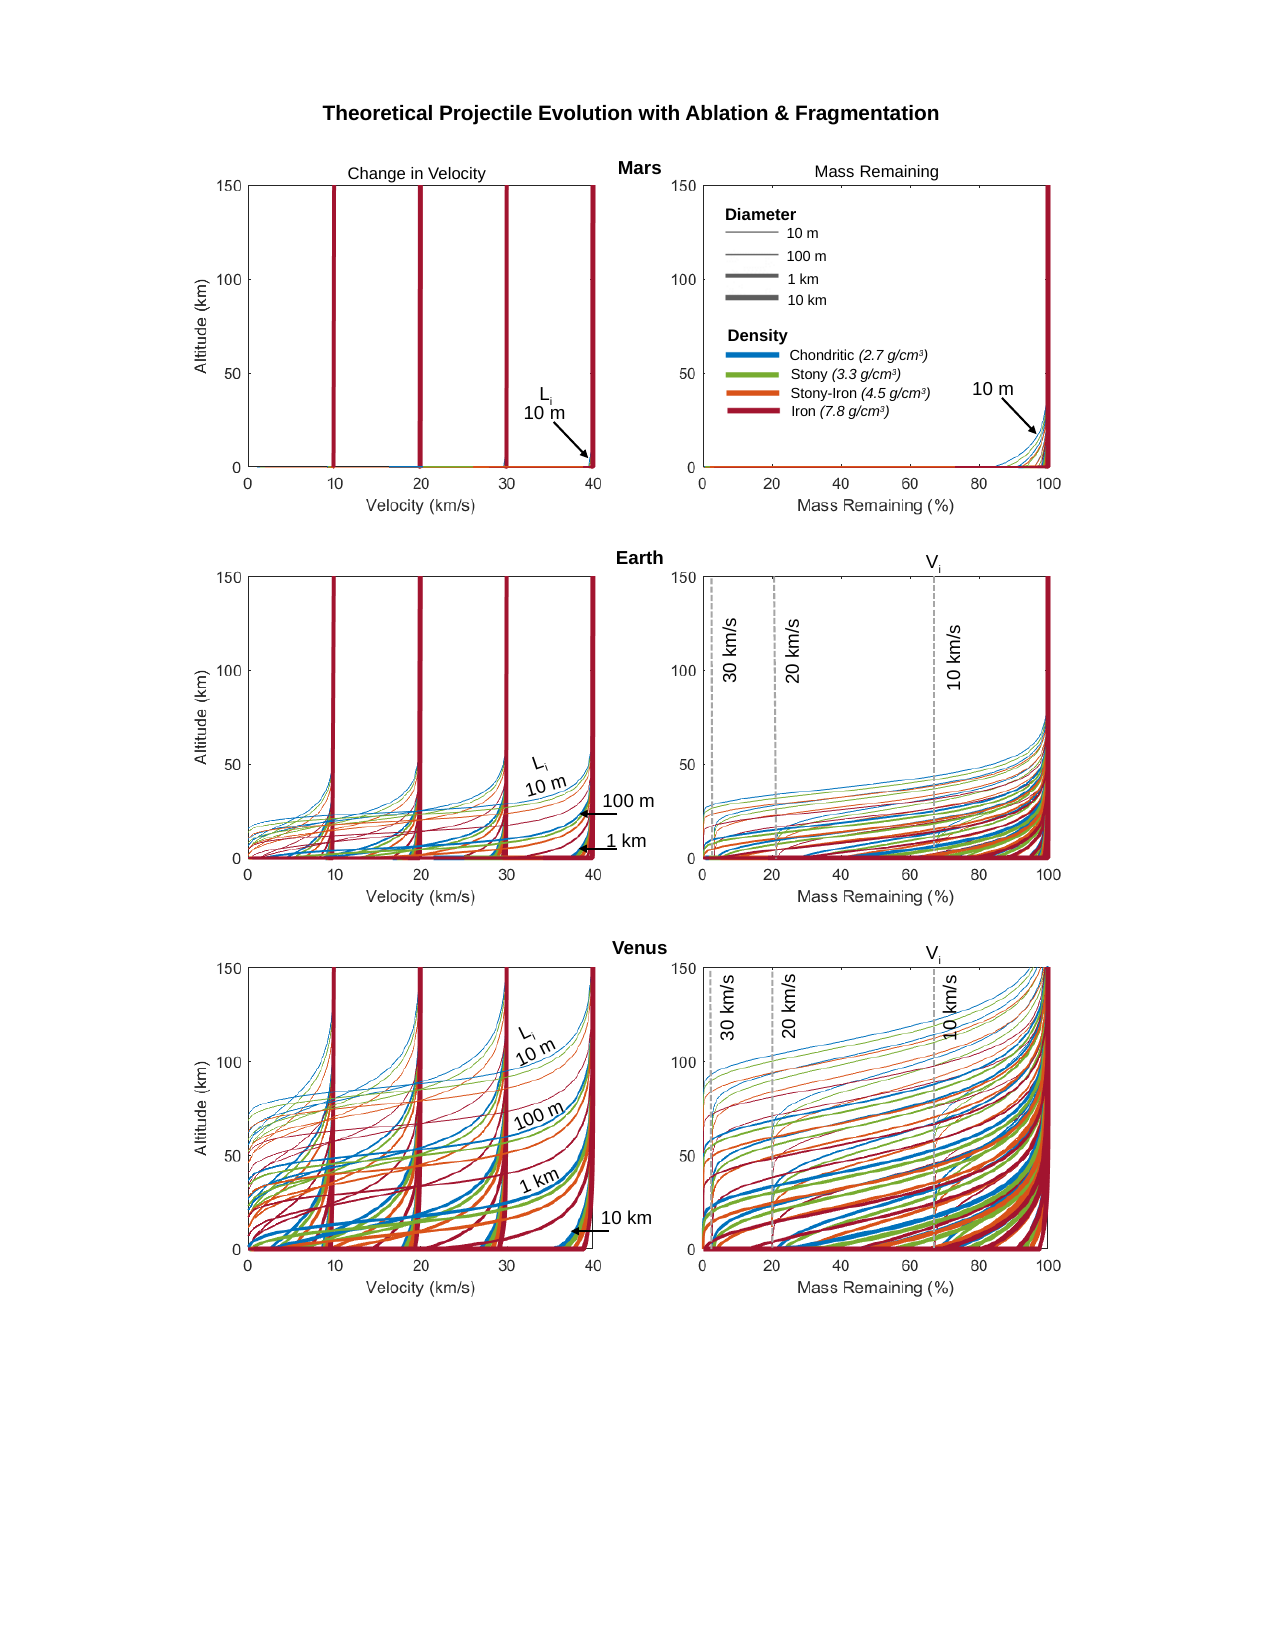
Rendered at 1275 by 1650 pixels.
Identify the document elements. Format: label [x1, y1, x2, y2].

picture [113, 87, 1146, 1392]
text_box [553, 421, 589, 459]
text_box [1001, 397, 1037, 435]
text_box [710, 196, 973, 428]
